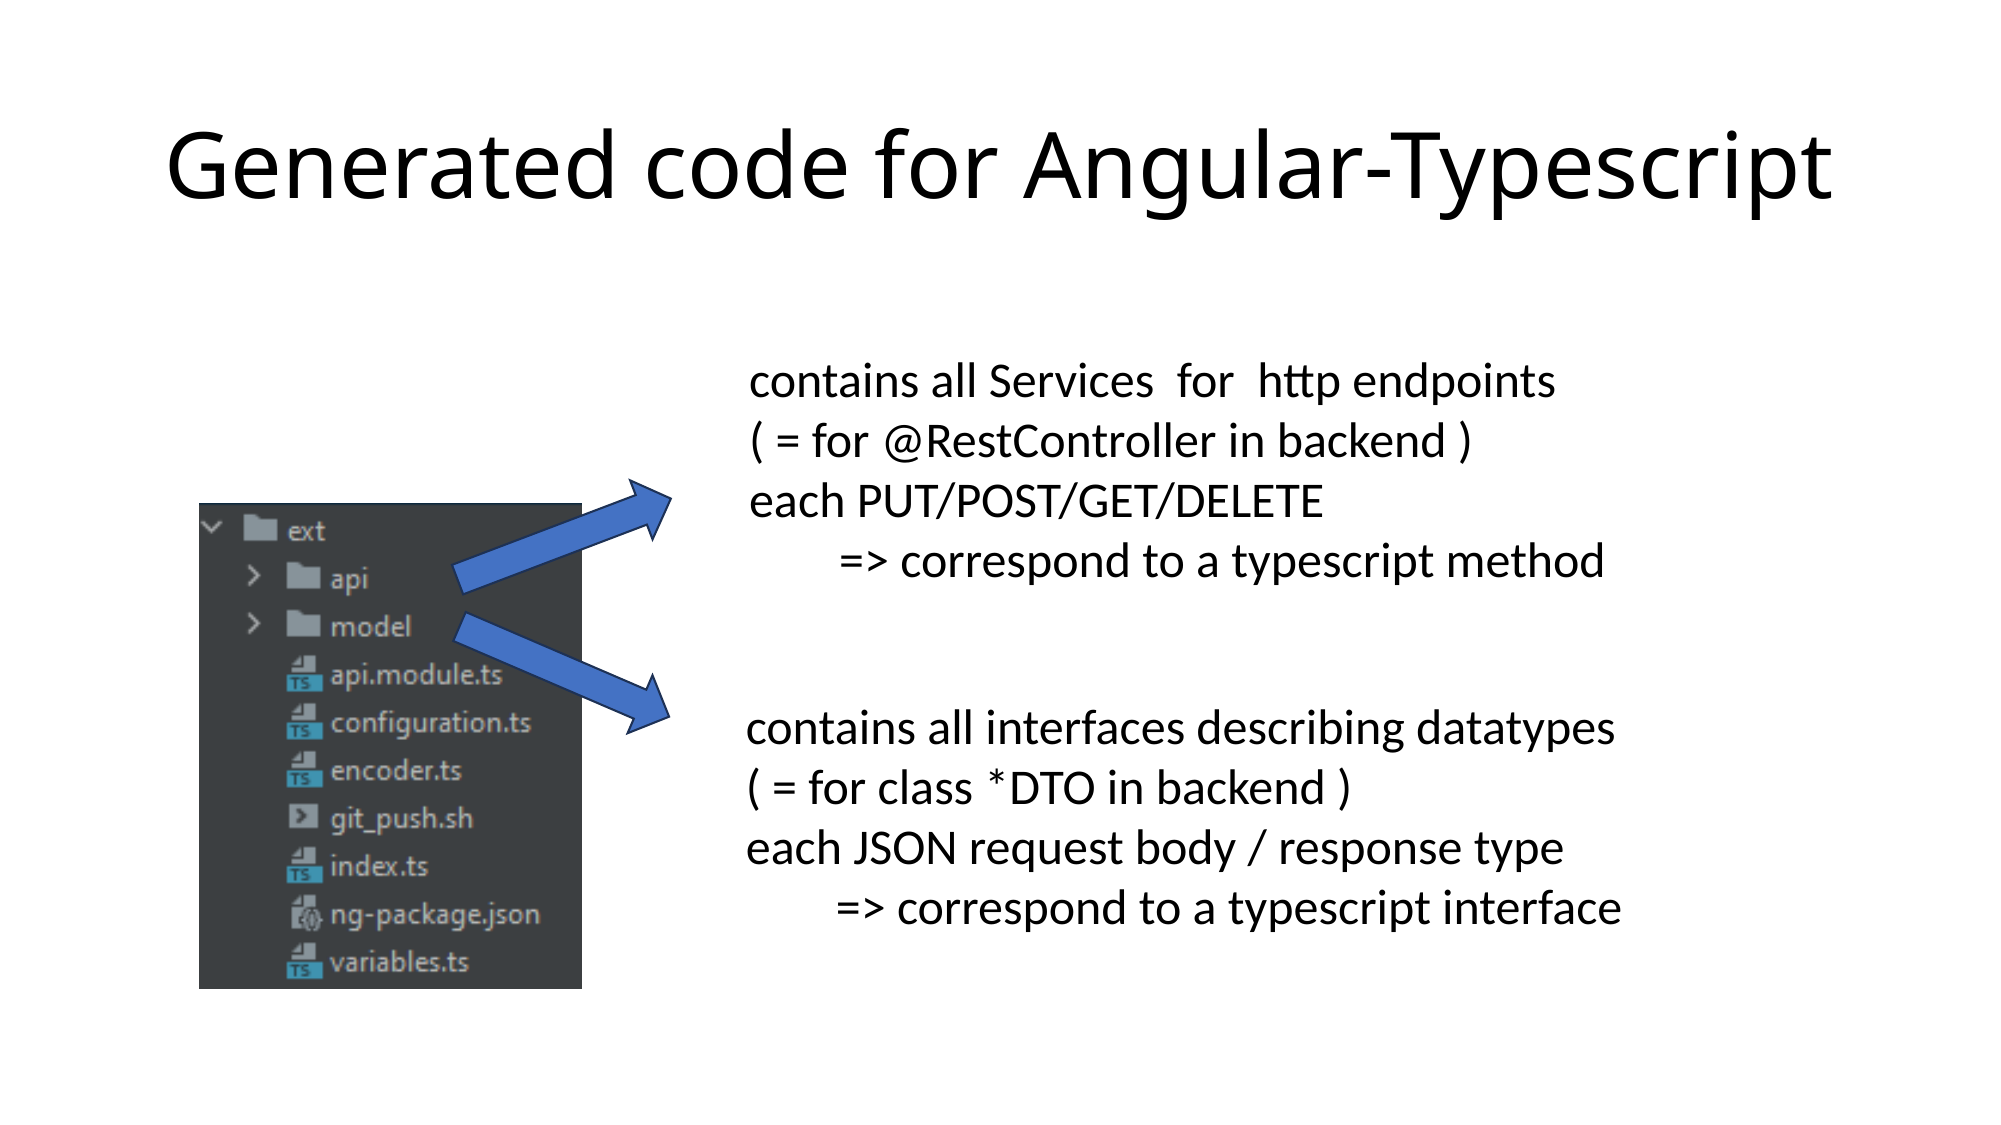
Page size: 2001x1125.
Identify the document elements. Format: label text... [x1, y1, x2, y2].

text_box contains all Services for http endpoints ( = for @RestController in backend ) each PUT/POST/GET/DELETE => correspond to a typescript method [734, 340, 1621, 656]
title Generated code for Angular-Typescript [137, 59, 1863, 278]
text_box contains all interfaces describing datatypes ( = for class *DTO in backend ) each JSON request body / response type => correspond to a typescript interface [731, 687, 1639, 942]
picture [199, 503, 582, 989]
text_box [582, 478, 673, 551]
text_box [582, 660, 671, 736]
